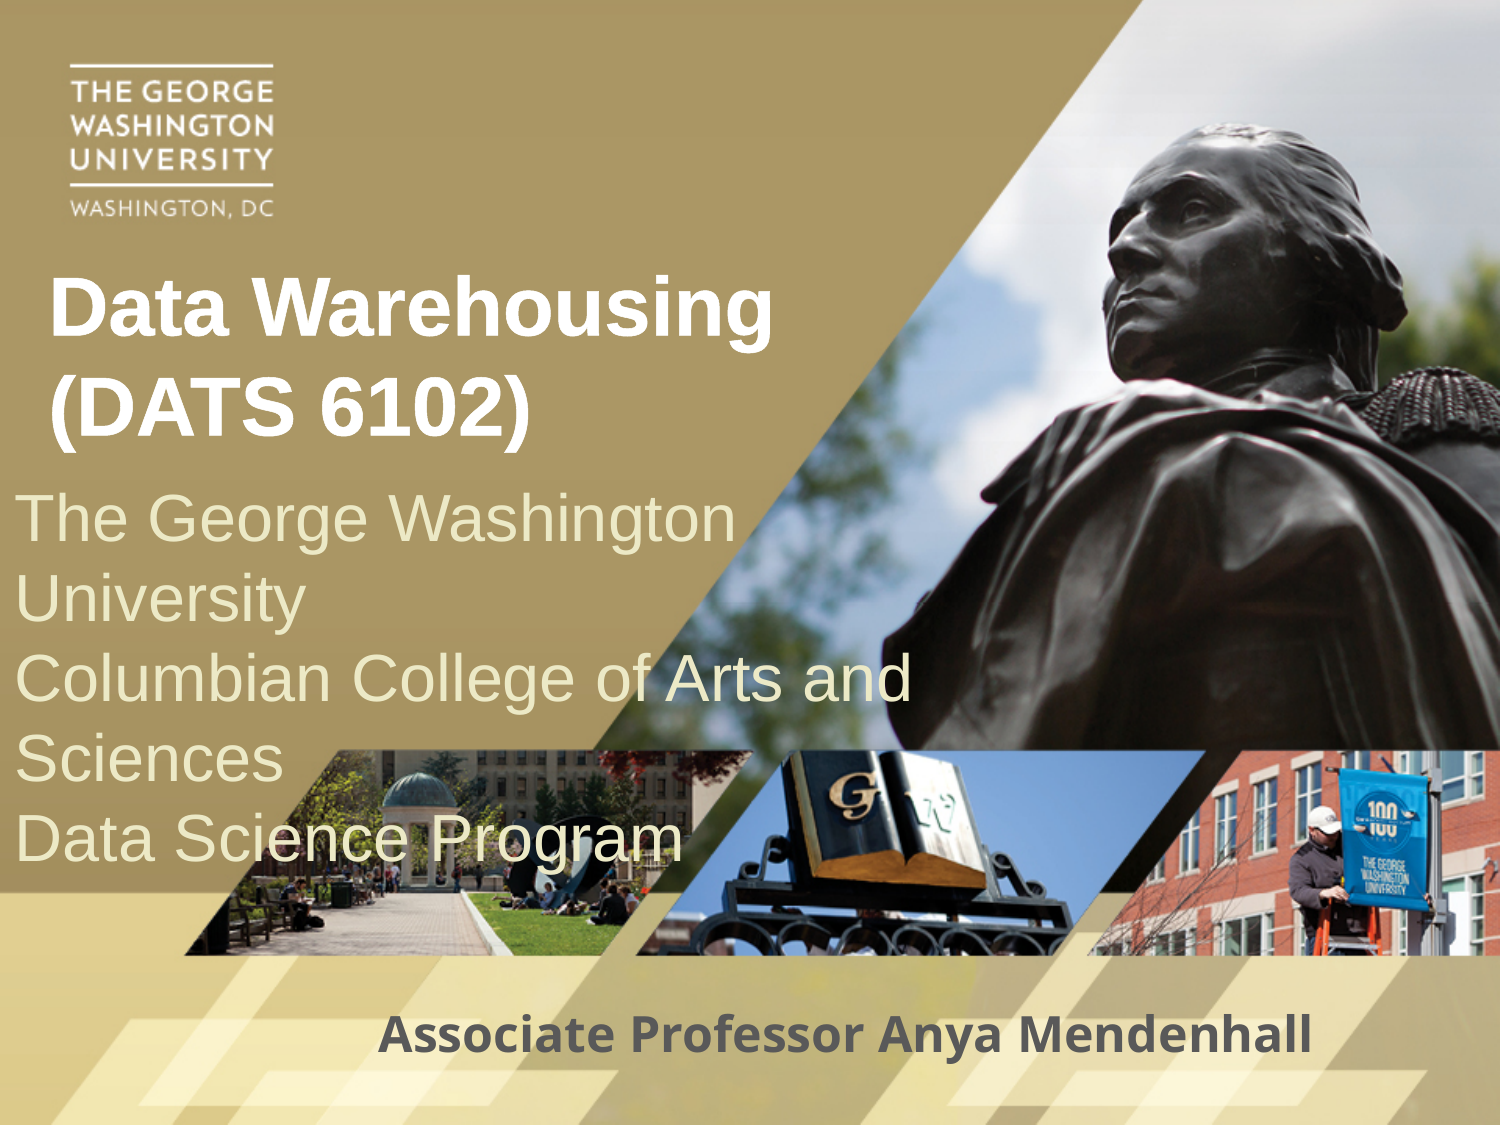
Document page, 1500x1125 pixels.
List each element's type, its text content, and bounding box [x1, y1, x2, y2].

title Data Warehousing (DATS 6102) [33, 195, 946, 460]
subtitle The George Washington University Columbian College of Arts and Sciences Data Science Program [0, 467, 1012, 742]
picture [0, 0, 1500, 1125]
text_box Associate Professor Anya Mendenhall [364, 995, 1330, 1070]
